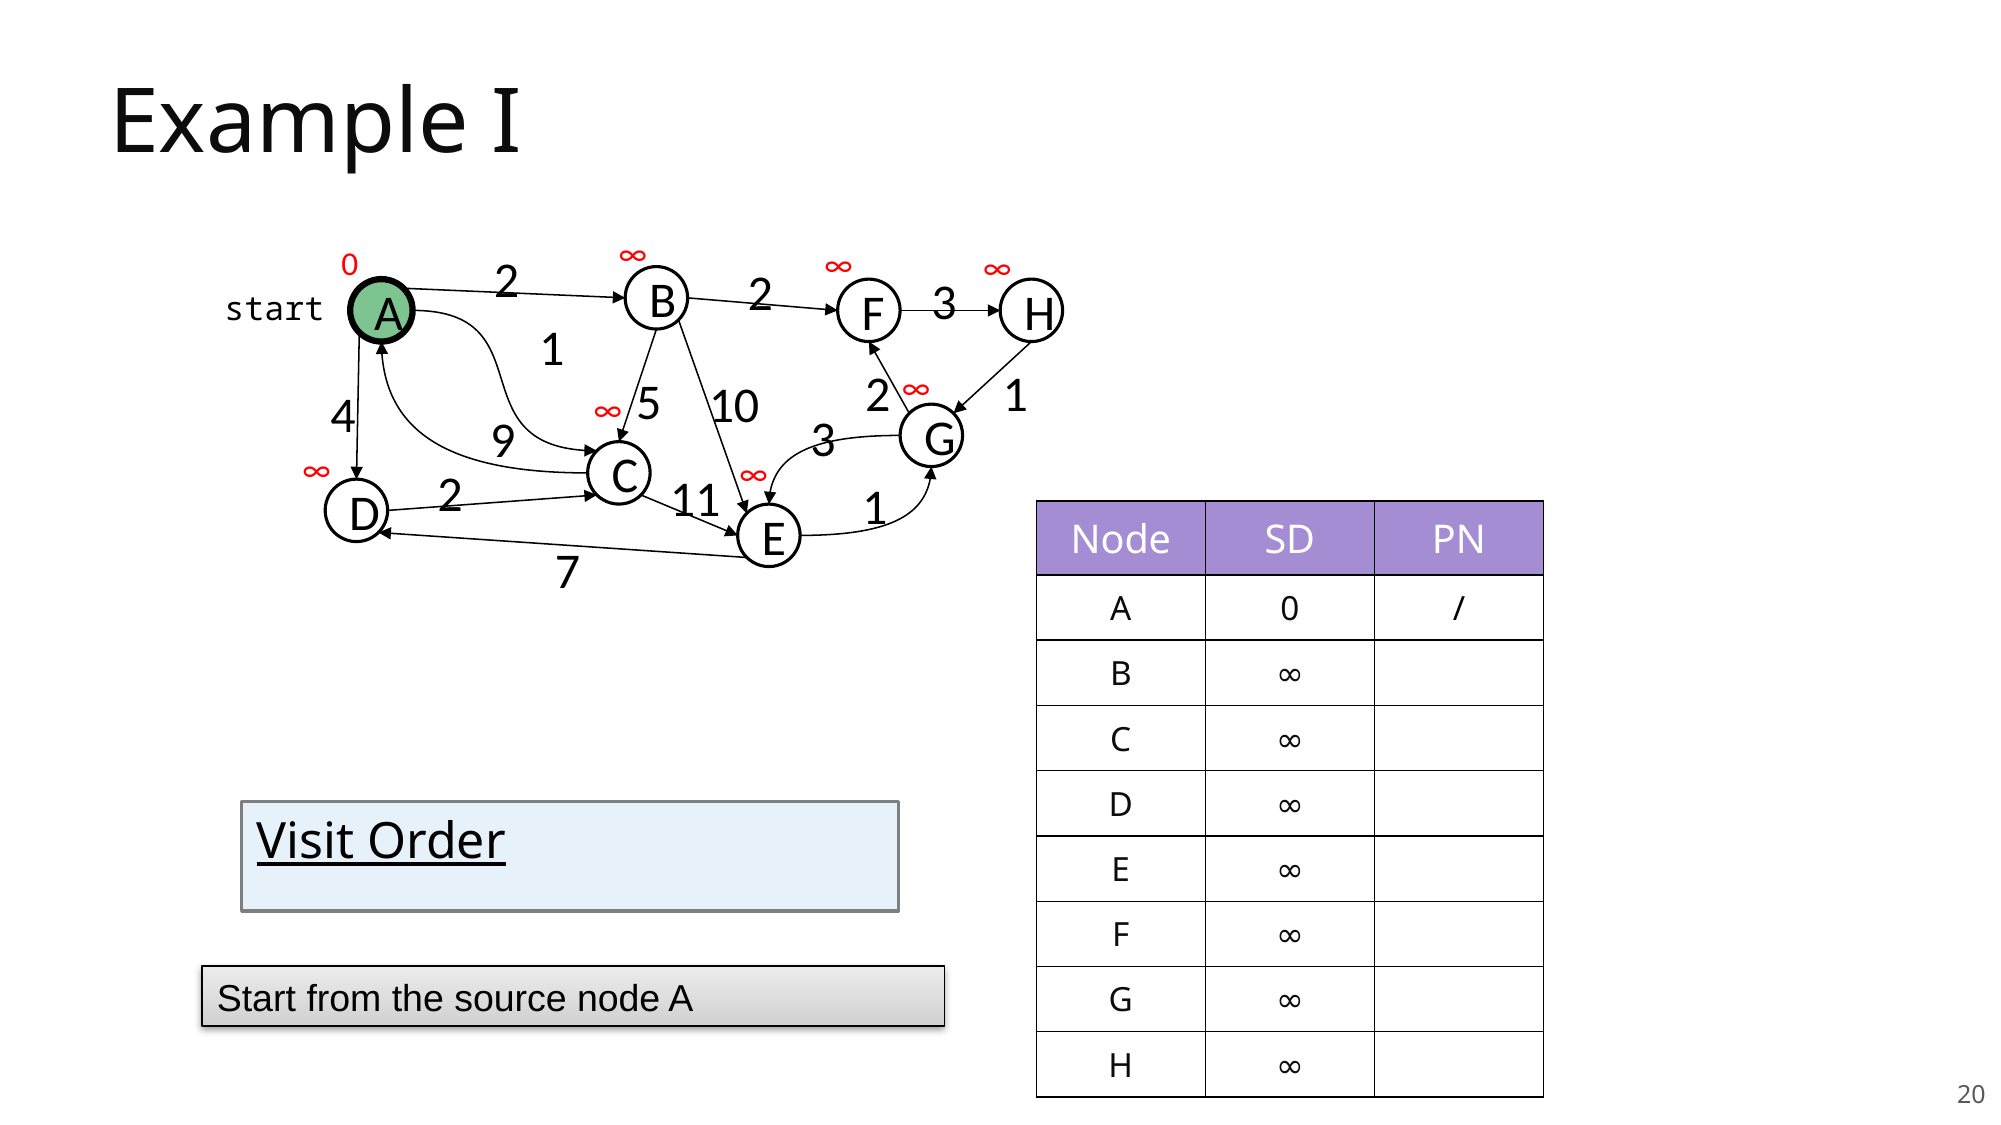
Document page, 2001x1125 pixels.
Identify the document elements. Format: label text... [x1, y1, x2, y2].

table_cell ∞ [1206, 967, 1374, 1031]
table_cell / [1375, 576, 1543, 639]
table_cell B [1037, 641, 1205, 705]
table_header PN [1375, 502, 1543, 574]
table_cell G [1037, 967, 1205, 1031]
title Example I [94, 43, 1930, 210]
text_box Visit Order [241, 801, 899, 911]
text_box Start from the source node A [201, 965, 945, 1027]
table_cell H [1037, 1032, 1205, 1096]
table_cell [1375, 641, 1543, 705]
table_cell ∞ [1206, 1032, 1374, 1096]
table_cell E [1037, 837, 1205, 901]
table_cell [1375, 706, 1543, 770]
table_cell ∞ [1206, 771, 1374, 835]
table_cell [1375, 967, 1543, 1031]
text_box start [186, 267, 281, 346]
table_cell ∞ [1206, 837, 1374, 901]
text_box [286, 224, 1063, 608]
table_cell [1375, 902, 1543, 966]
table_cell A [1037, 576, 1205, 639]
table_header Node [1067, 502, 1205, 574]
table_cell ∞ [1206, 902, 1374, 966]
table_cell [1375, 837, 1543, 901]
table_cell C [1037, 706, 1205, 770]
table_cell [1375, 1032, 1543, 1096]
table_cell F [1037, 902, 1205, 966]
table_header SD [1206, 502, 1374, 574]
table_cell D [1037, 771, 1205, 835]
table_cell [1375, 771, 1543, 835]
table_cell ∞ [1206, 706, 1374, 770]
table_cell 0 [1206, 576, 1374, 639]
table_cell ∞ [1206, 641, 1374, 705]
